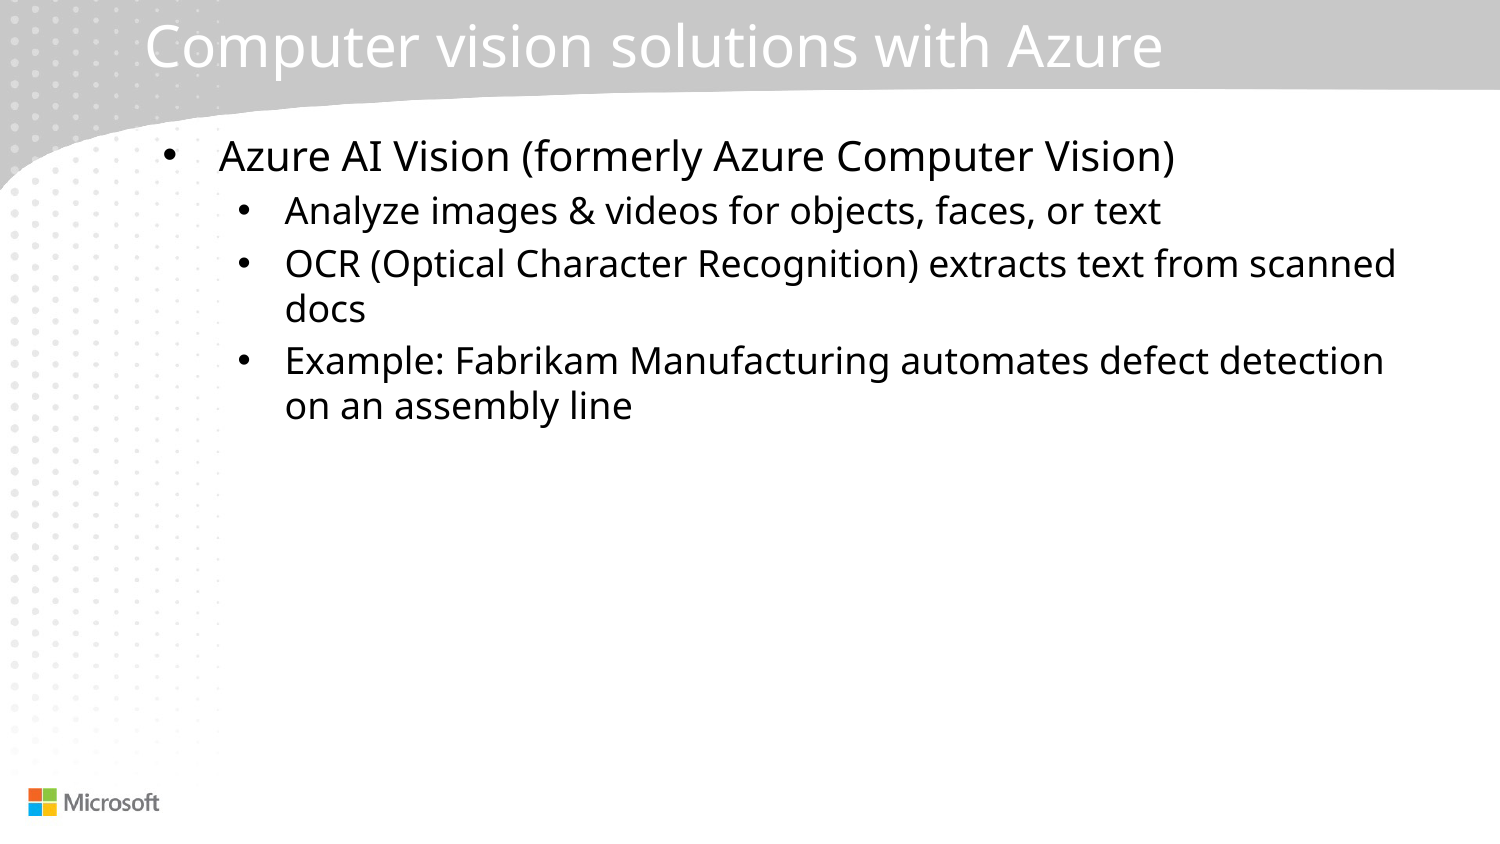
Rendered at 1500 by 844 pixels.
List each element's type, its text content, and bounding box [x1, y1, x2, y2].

picture [0, 0, 1500, 844]
list Azure AI Vision (formerly Azure Computer Vision) Analyze images & videos for objects, faces, or text OCR (Optical Character Recognition) extracts text from scanned docs Example: Fabrikam Manufacturing automates defect detection on an assembly line [147, 122, 1454, 830]
title Computer vision solutions with Azure [130, 1, 1369, 78]
